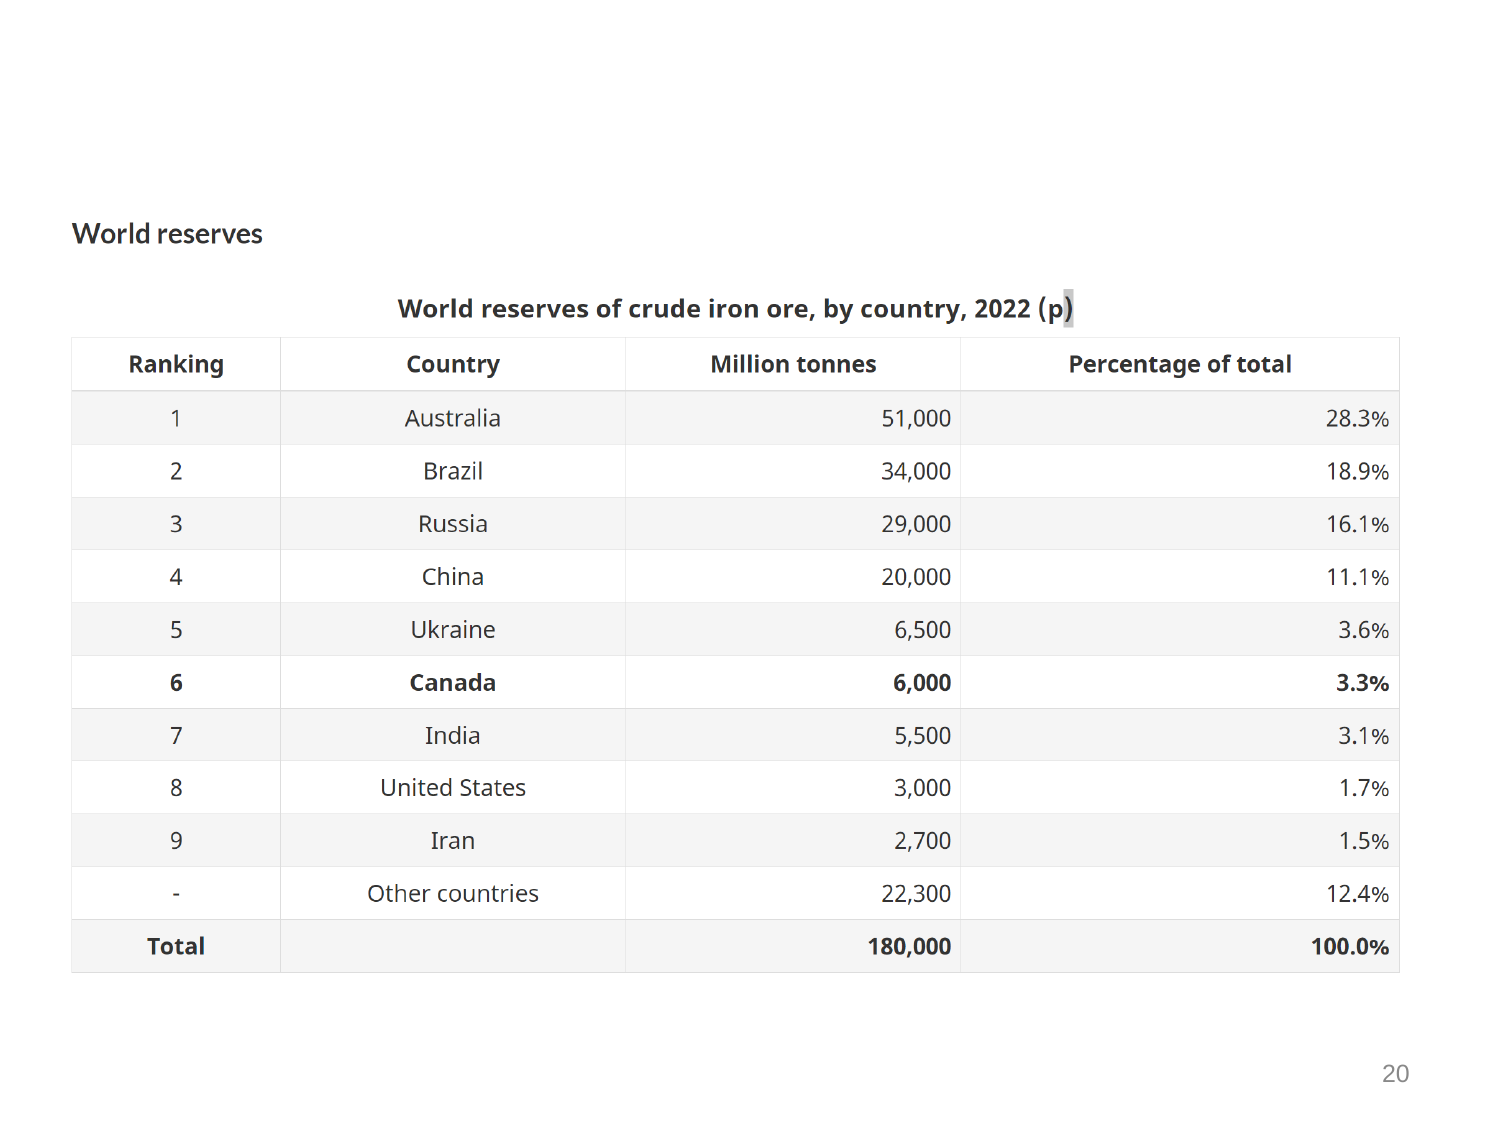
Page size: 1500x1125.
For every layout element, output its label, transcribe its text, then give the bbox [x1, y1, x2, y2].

slide_number 20 [1074, 1042, 1425, 1103]
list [39, 195, 1426, 1001]
